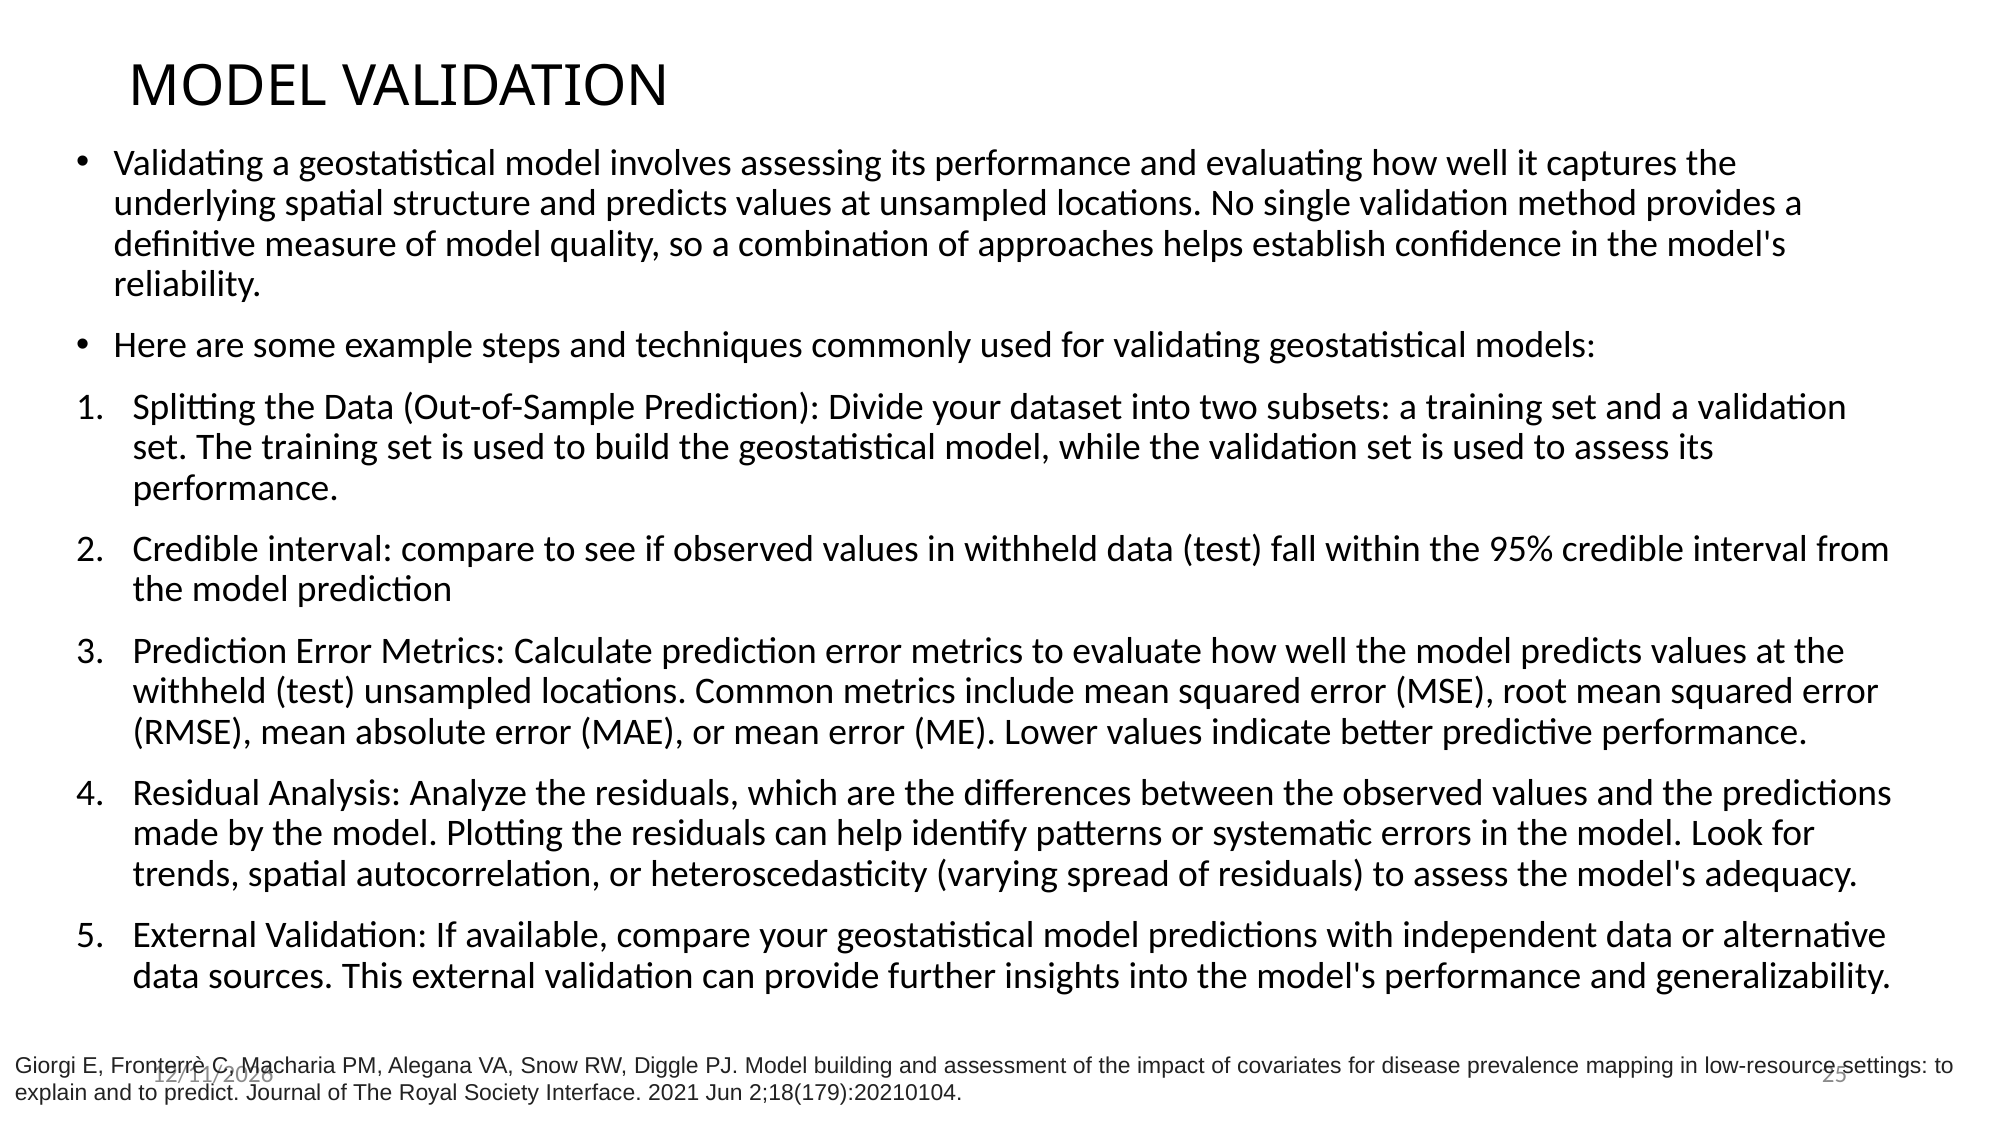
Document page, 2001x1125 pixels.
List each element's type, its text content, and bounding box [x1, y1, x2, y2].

list Validating a geostatistical model involves assessing its performance and evaluating how well it captures the underlying spatial structure and predicts values at unsampled locations. No single validation method provides a definitive measure of model quality, so a combination of approaches helps establish confidence in the model's reliability. Here are some example steps and techniques commonly used for validating geostatistical models: Splitting the Data (Out-of-Sample Prediction): Divide your dataset into two subsets: a training set and a validation set. The training set is used to build the geostatistical model, while the validation set is used to assess its performance. Credible interval: compare to see if observed values in withheld data (test) fall within the 95% credible interval from the model prediction Prediction Error Metrics: Calculate prediction error metrics to evaluate how well the model predicts values at the withheld (test) unsampled locations. Common metrics include mean squared error (MSE), root mean squared error (RMSE), mean absolute error (MAE), or mean error (ME). Lower values indicate better predictive performance. Residual Analysis: Analyze the residuals, which are the differences between the observed values and the predictions made by the model. Plotting the residuals can help identify patterns or systematic errors in the model. Look for trends, spatial autocorrelation, or heteroscedasticity (varying spread of residuals) to assess the model's adequacy. External Validation: If available, compare your geostatistical model predictions with independent data or alternative data sources. This external validation can provide further insights into the model's performance and generalizability. [61, 135, 1923, 1042]
title MODEL VALIDATION [114, 48, 1886, 126]
text_box Giorgi E, Fronterrè C, Macharia PM, Alegana VA, Snow RW, Diggle PJ. Model building and assessment of the impact of covariates for disease prevalence mapping in low-resource settings: to explain and to predict. Journal of The Royal Society Interface. 2021 Jun 2;18(179):20210104. [0, 1042, 1981, 1113]
